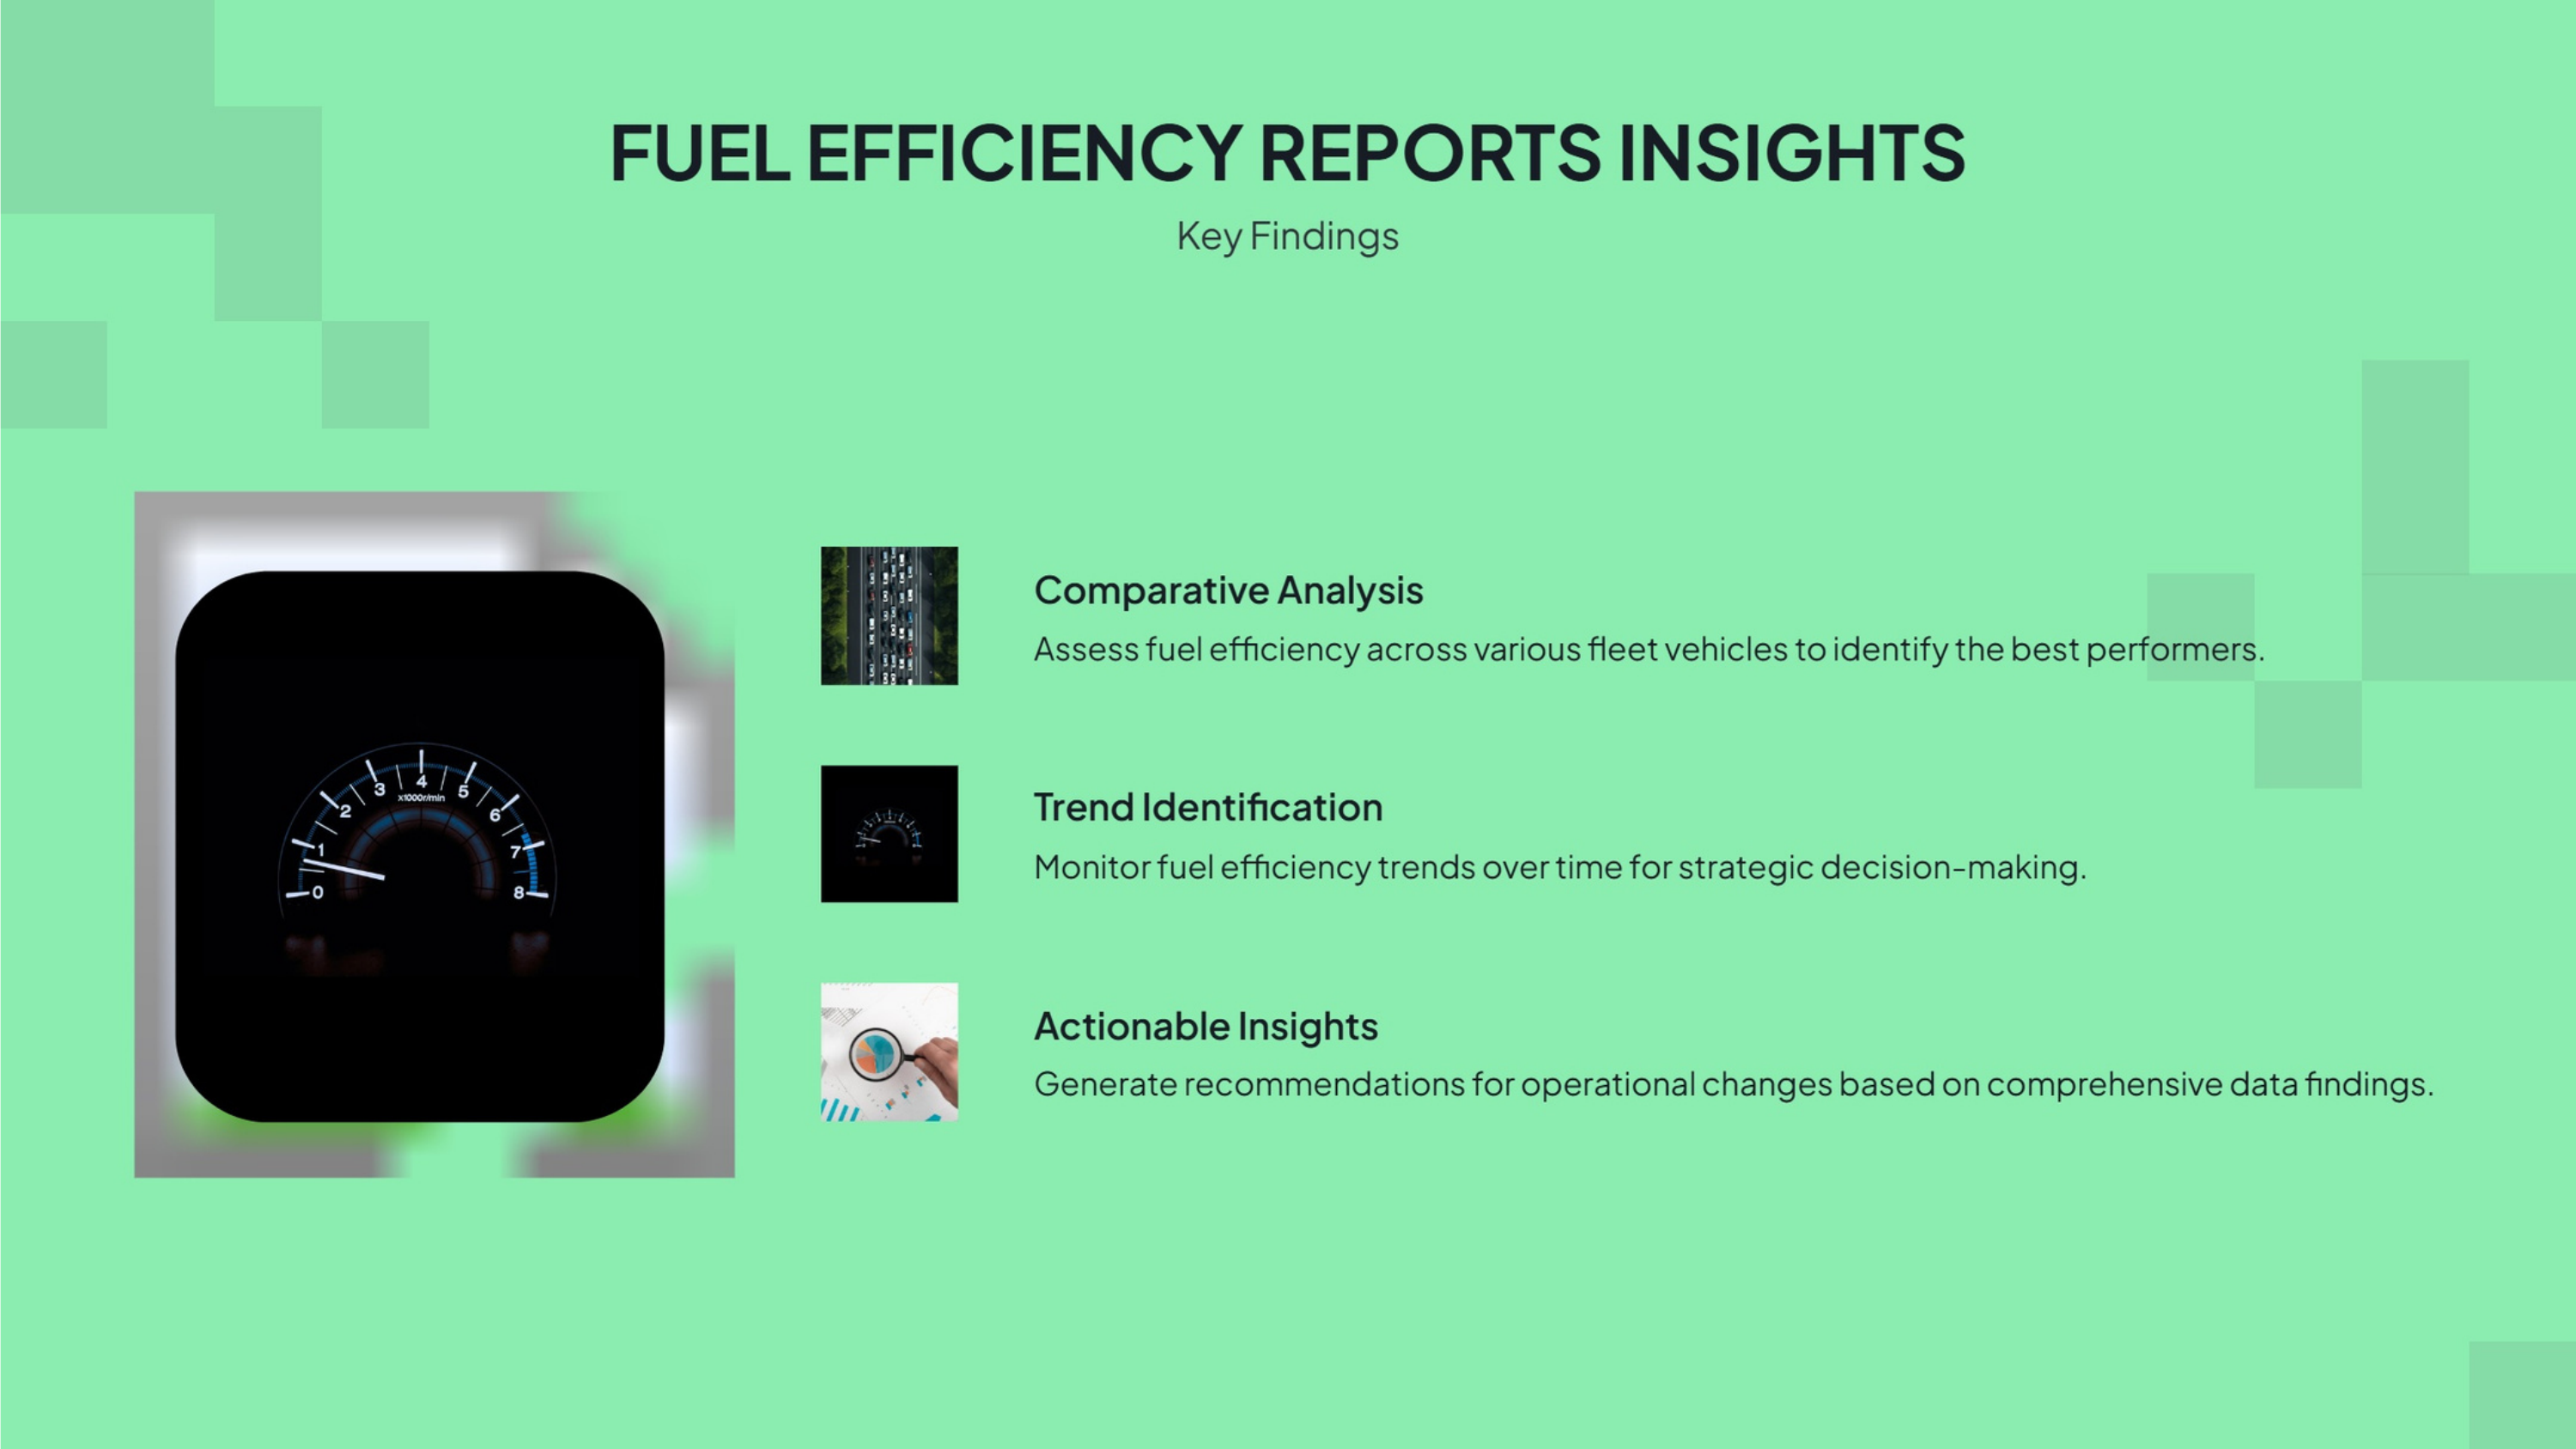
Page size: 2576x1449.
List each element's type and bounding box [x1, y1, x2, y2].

text_box [0, 0, 2576, 1449]
